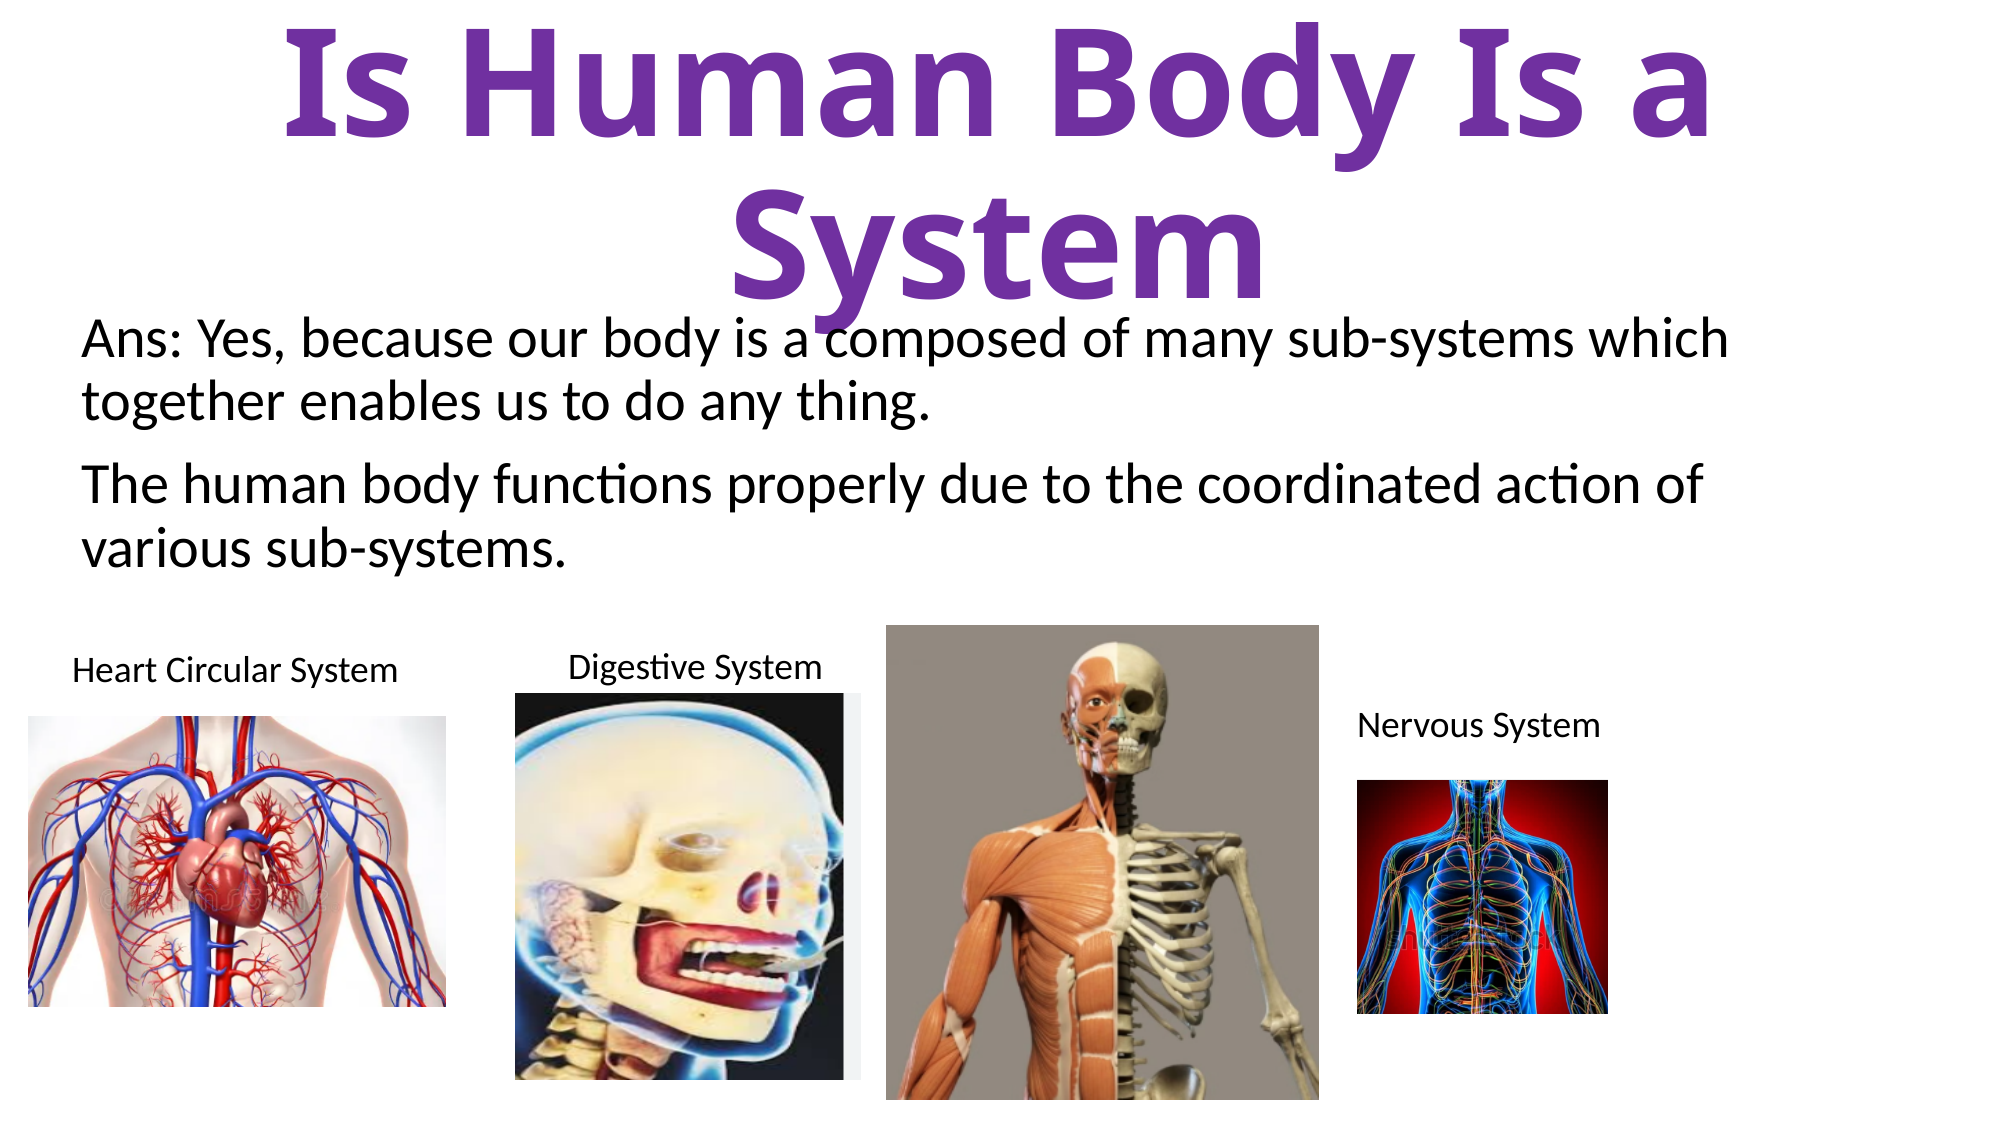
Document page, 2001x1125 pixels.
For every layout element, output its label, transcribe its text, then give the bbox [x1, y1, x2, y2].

picture [515, 693, 861, 1080]
text_box Heart Circular System [57, 637, 433, 698]
picture [28, 716, 446, 1007]
text_box Nervous System [1342, 692, 1718, 753]
picture [886, 625, 1319, 1100]
picture [1357, 779, 1608, 1014]
list Ans: Yes, because our body is a composed of many sub-systems which together enables us to do any thing. The human body functions properly due to the coordinated action of various sub-systems. [66, 299, 1863, 1014]
text_box Digestive System [553, 634, 886, 695]
title Is Human Body Is a System [137, 59, 1863, 278]
